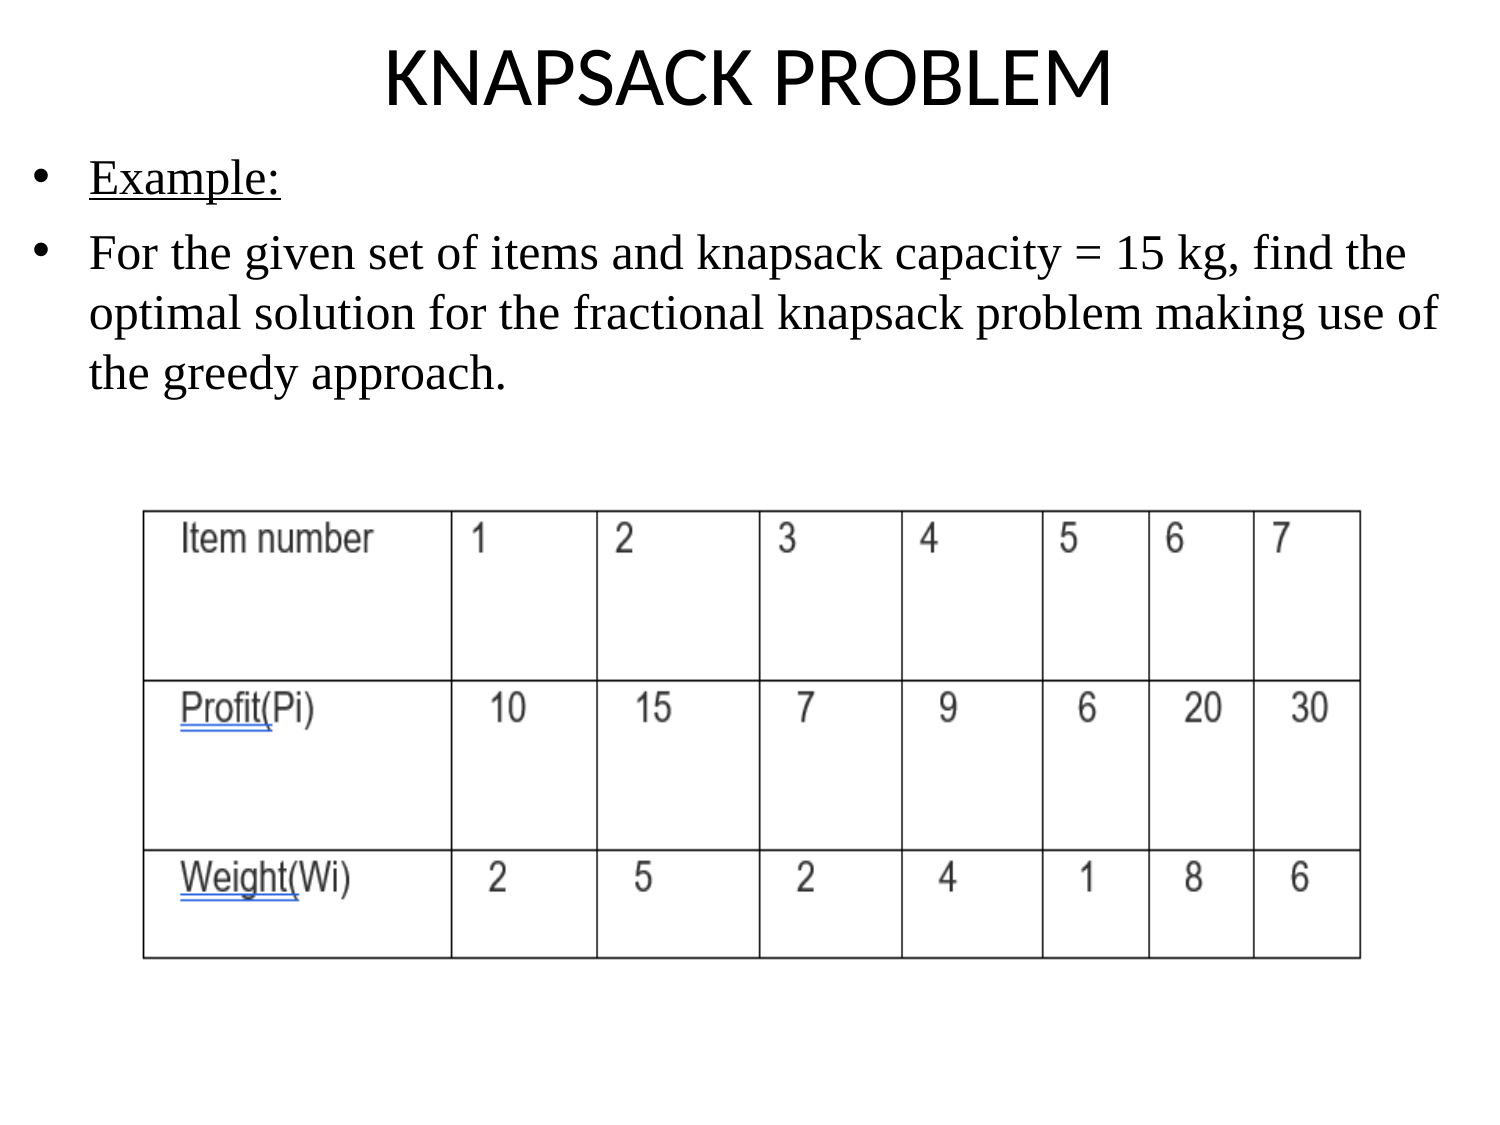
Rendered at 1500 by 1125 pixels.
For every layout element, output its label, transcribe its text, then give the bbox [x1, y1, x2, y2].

picture [57, 424, 1452, 1076]
title KNAPSACK PROBLEM [74, 11, 1426, 131]
list Example: For the given set of items and knapsack capacity = 15 kg, find the optimal solution for the fractional knapsack problem making use of the greedy approach. [24, 136, 1476, 1101]
